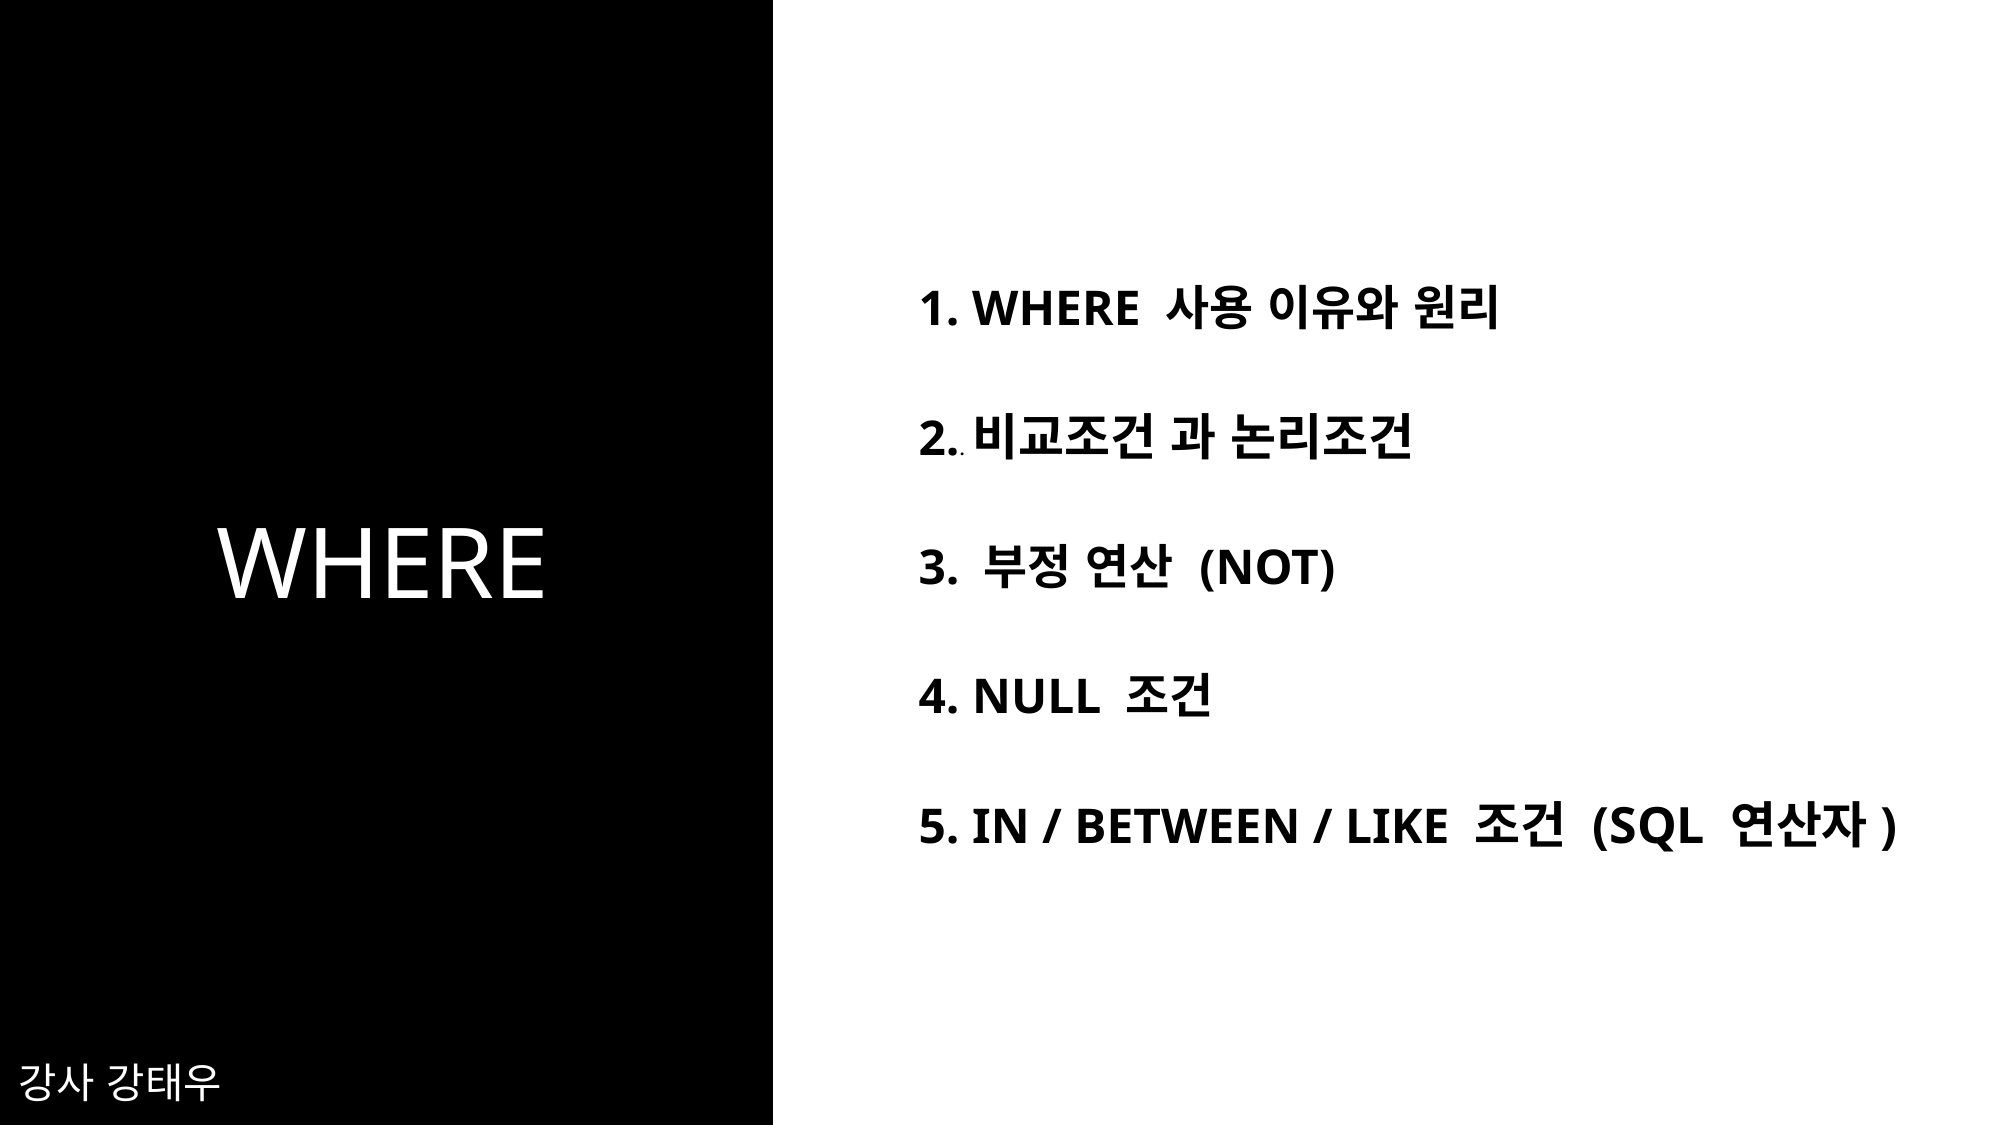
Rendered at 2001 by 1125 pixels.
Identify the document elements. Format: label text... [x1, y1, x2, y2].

text_box 1. WHERE 사용 이유와 원리 2.. 비교조건 과 논리조건 3. 부정 연산 (NOT) 4. NULL 조건 5. IN / BETWEEN / LIKE 조건 (SQL 연산자) [903, 261, 1945, 863]
text_box [0, 0, 773, 1125]
text_box 강사 강태우 [3, 1041, 278, 1116]
title WHERE [201, 496, 574, 628]
